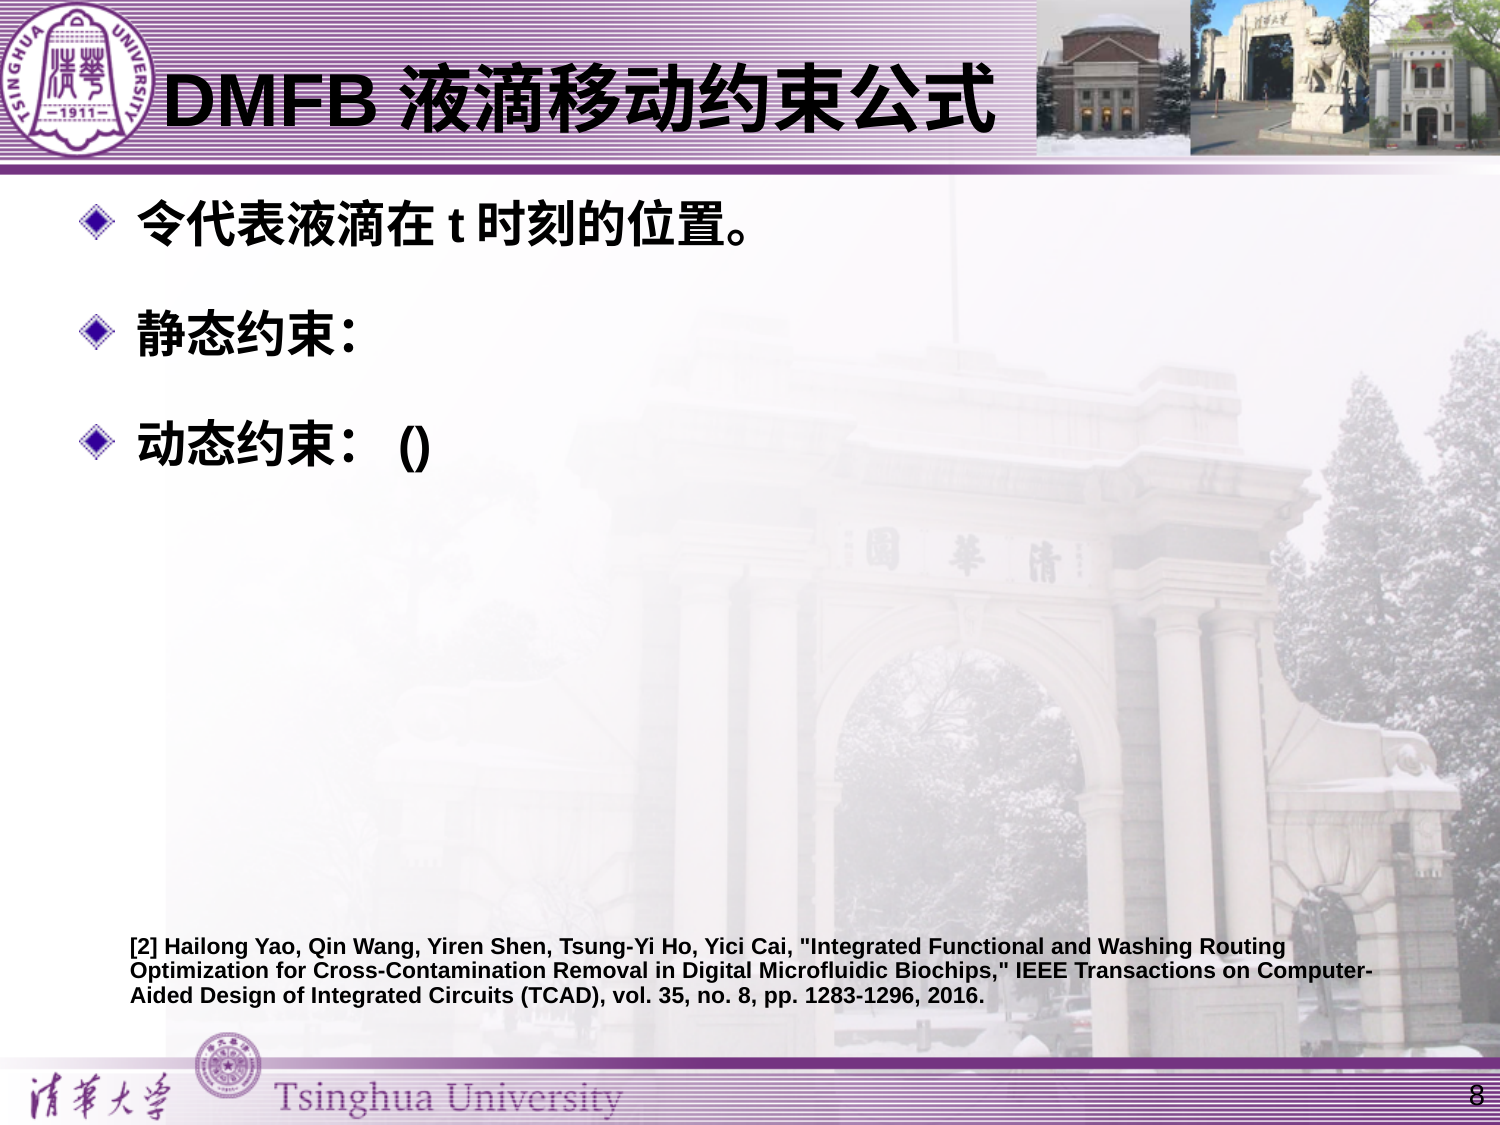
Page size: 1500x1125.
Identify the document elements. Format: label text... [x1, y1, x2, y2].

title DMFB液滴移动约束公式 [147, 31, 1022, 161]
text_box [2] Hailong Yao, Qin Wang, Yiren Shen, Tsung-Yi Ho, Yici Cai, "Integrated Functional and Washing Routing Optimization for Cross-Contamination Removal in Digital Microfluidic Biochips," IEEE Transactions on Computer-Aided Design of Integrated Circuits (TCAD), vol. 35, no. 8, pp. 1283-1296, 2016. [115, 927, 1406, 1016]
slide_number 8 [1257, 1068, 1500, 1125]
picture [0, 0, 1500, 1125]
